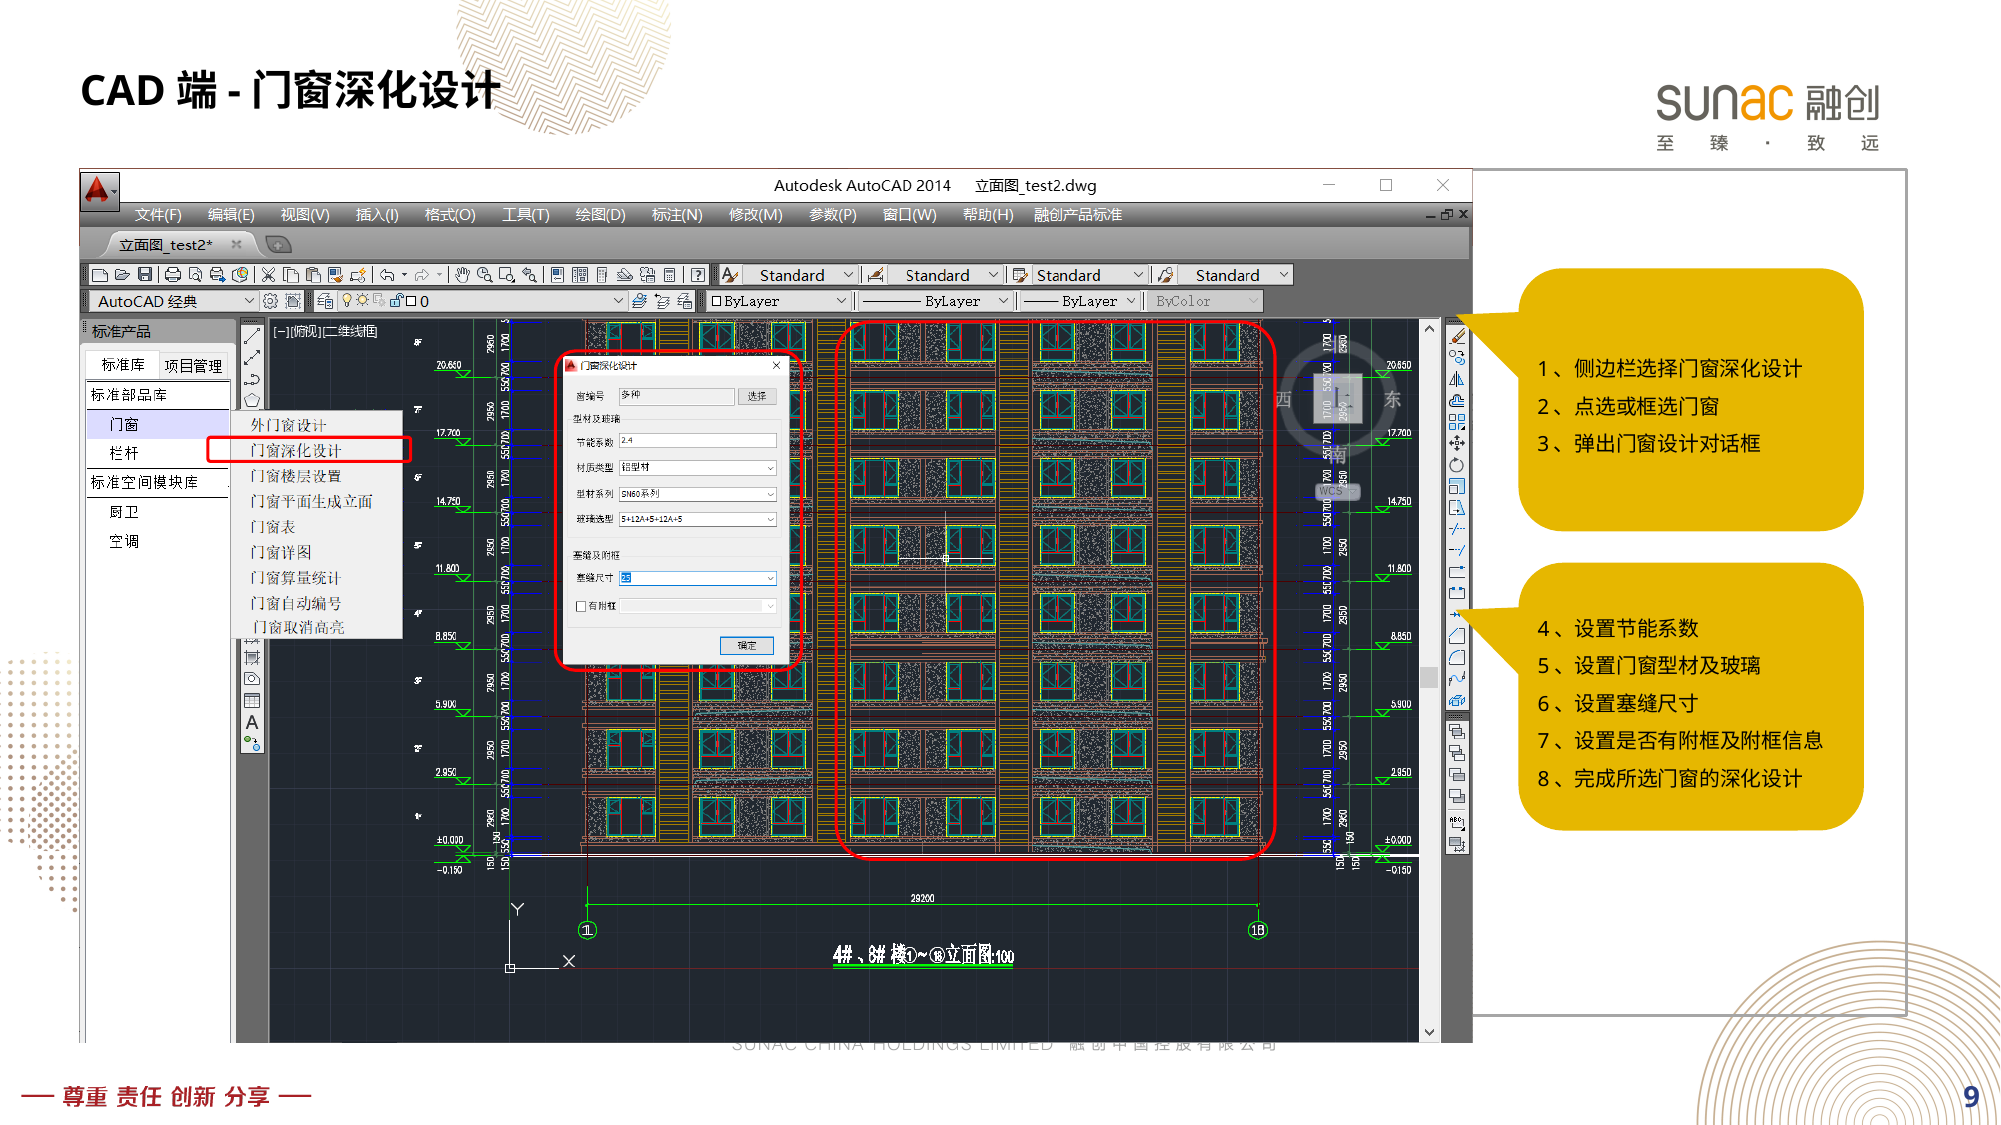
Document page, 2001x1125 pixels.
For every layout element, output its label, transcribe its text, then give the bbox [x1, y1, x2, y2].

text_box 4、设置节能系数 5、设置门窗型材及玻璃 6、设置塞缝尺寸 7、设置是否有附框及附框信息 8、完成所选门窗的深化设计 [1473, 562, 1864, 831]
text_box 1、侧边栏选择门窗深化设计 2、点选或框选门窗 3、弹出门窗设计对话框 [1473, 268, 1864, 532]
picture [0, 0, 2001, 1125]
title CAD端-门窗深化设计 [70, 52, 1632, 126]
